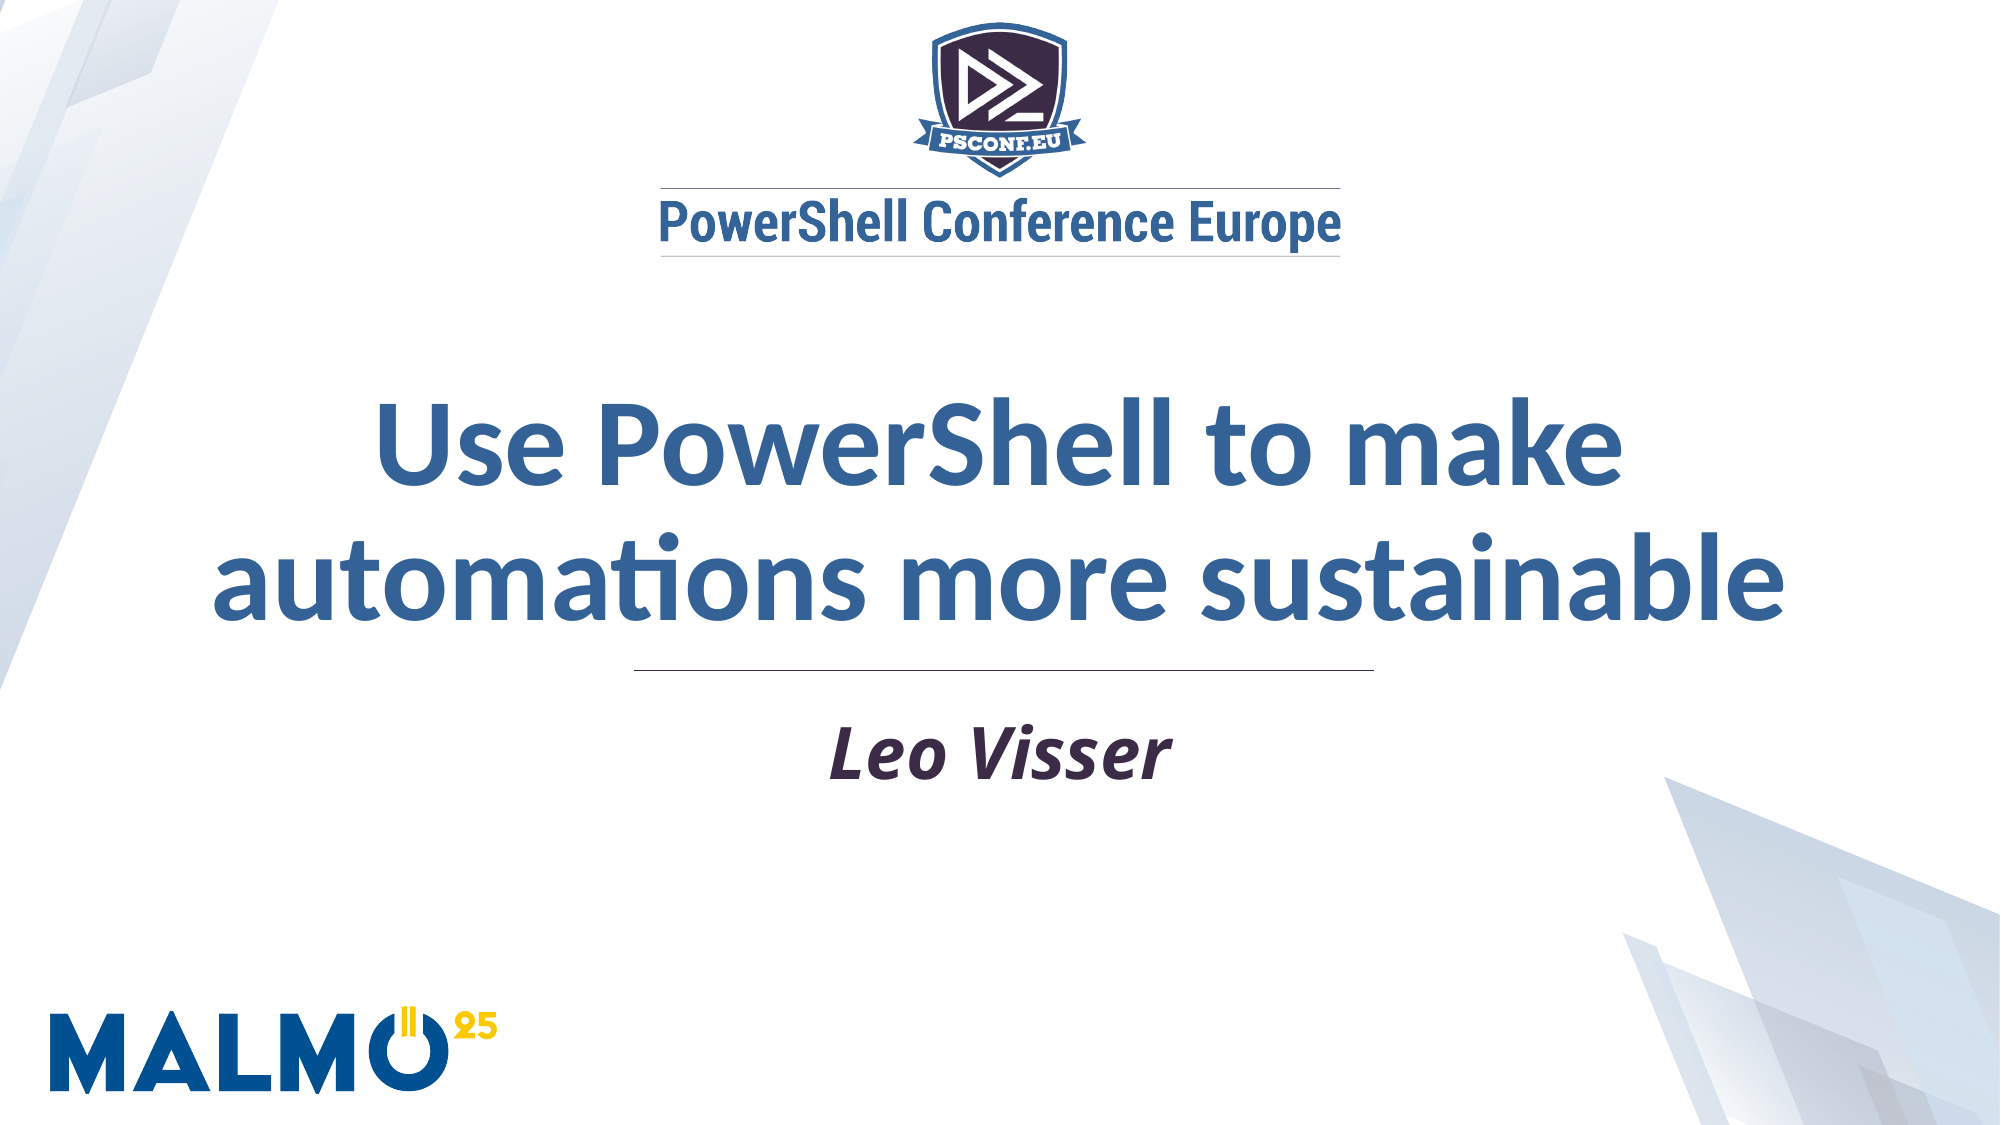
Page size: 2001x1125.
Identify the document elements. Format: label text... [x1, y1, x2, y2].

text_box Leo Visser [249, 700, 1750, 805]
picture [0, 0, 2000, 1125]
title Use PowerShell to make automations more sustainable [137, 437, 1863, 655]
